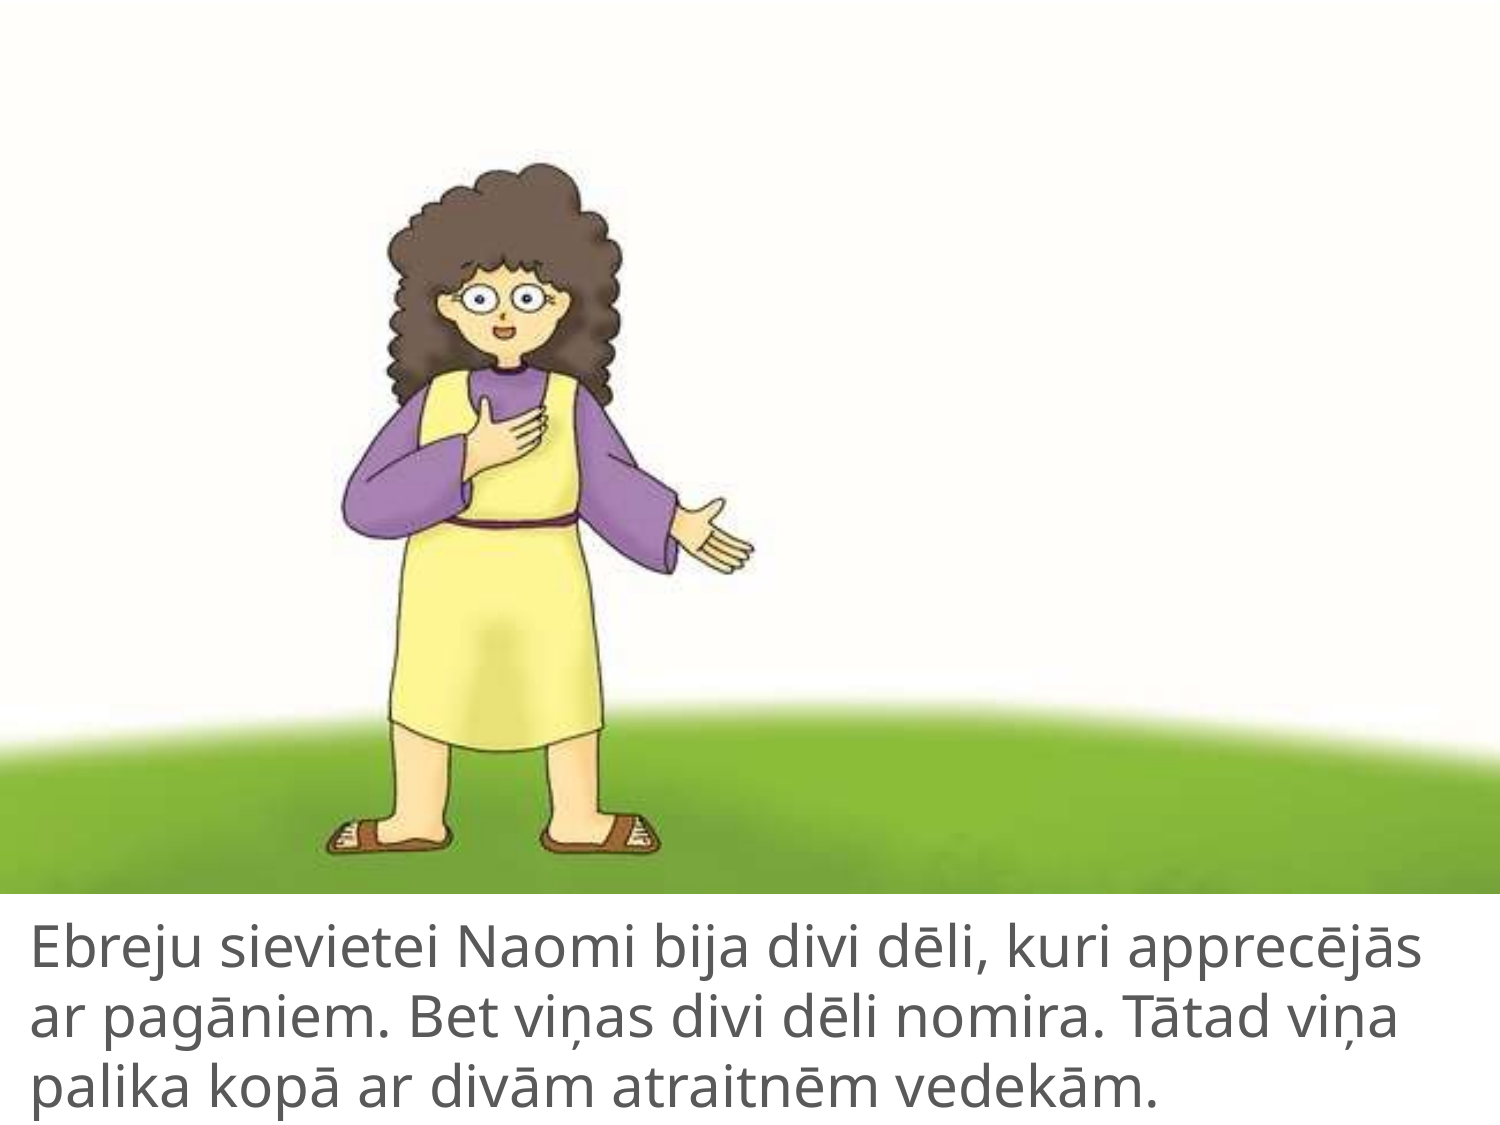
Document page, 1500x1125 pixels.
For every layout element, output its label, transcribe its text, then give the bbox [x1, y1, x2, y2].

picture [0, 1, 1500, 894]
text_box Ebreju sievietei Naomi bija divi dēli, kuri apprecējās ar pagāniem. Bet viņas divi dēli nomira. Tātad viņa palika kopā ar divām atraitnēm vedekām. [14, 901, 1486, 1125]
